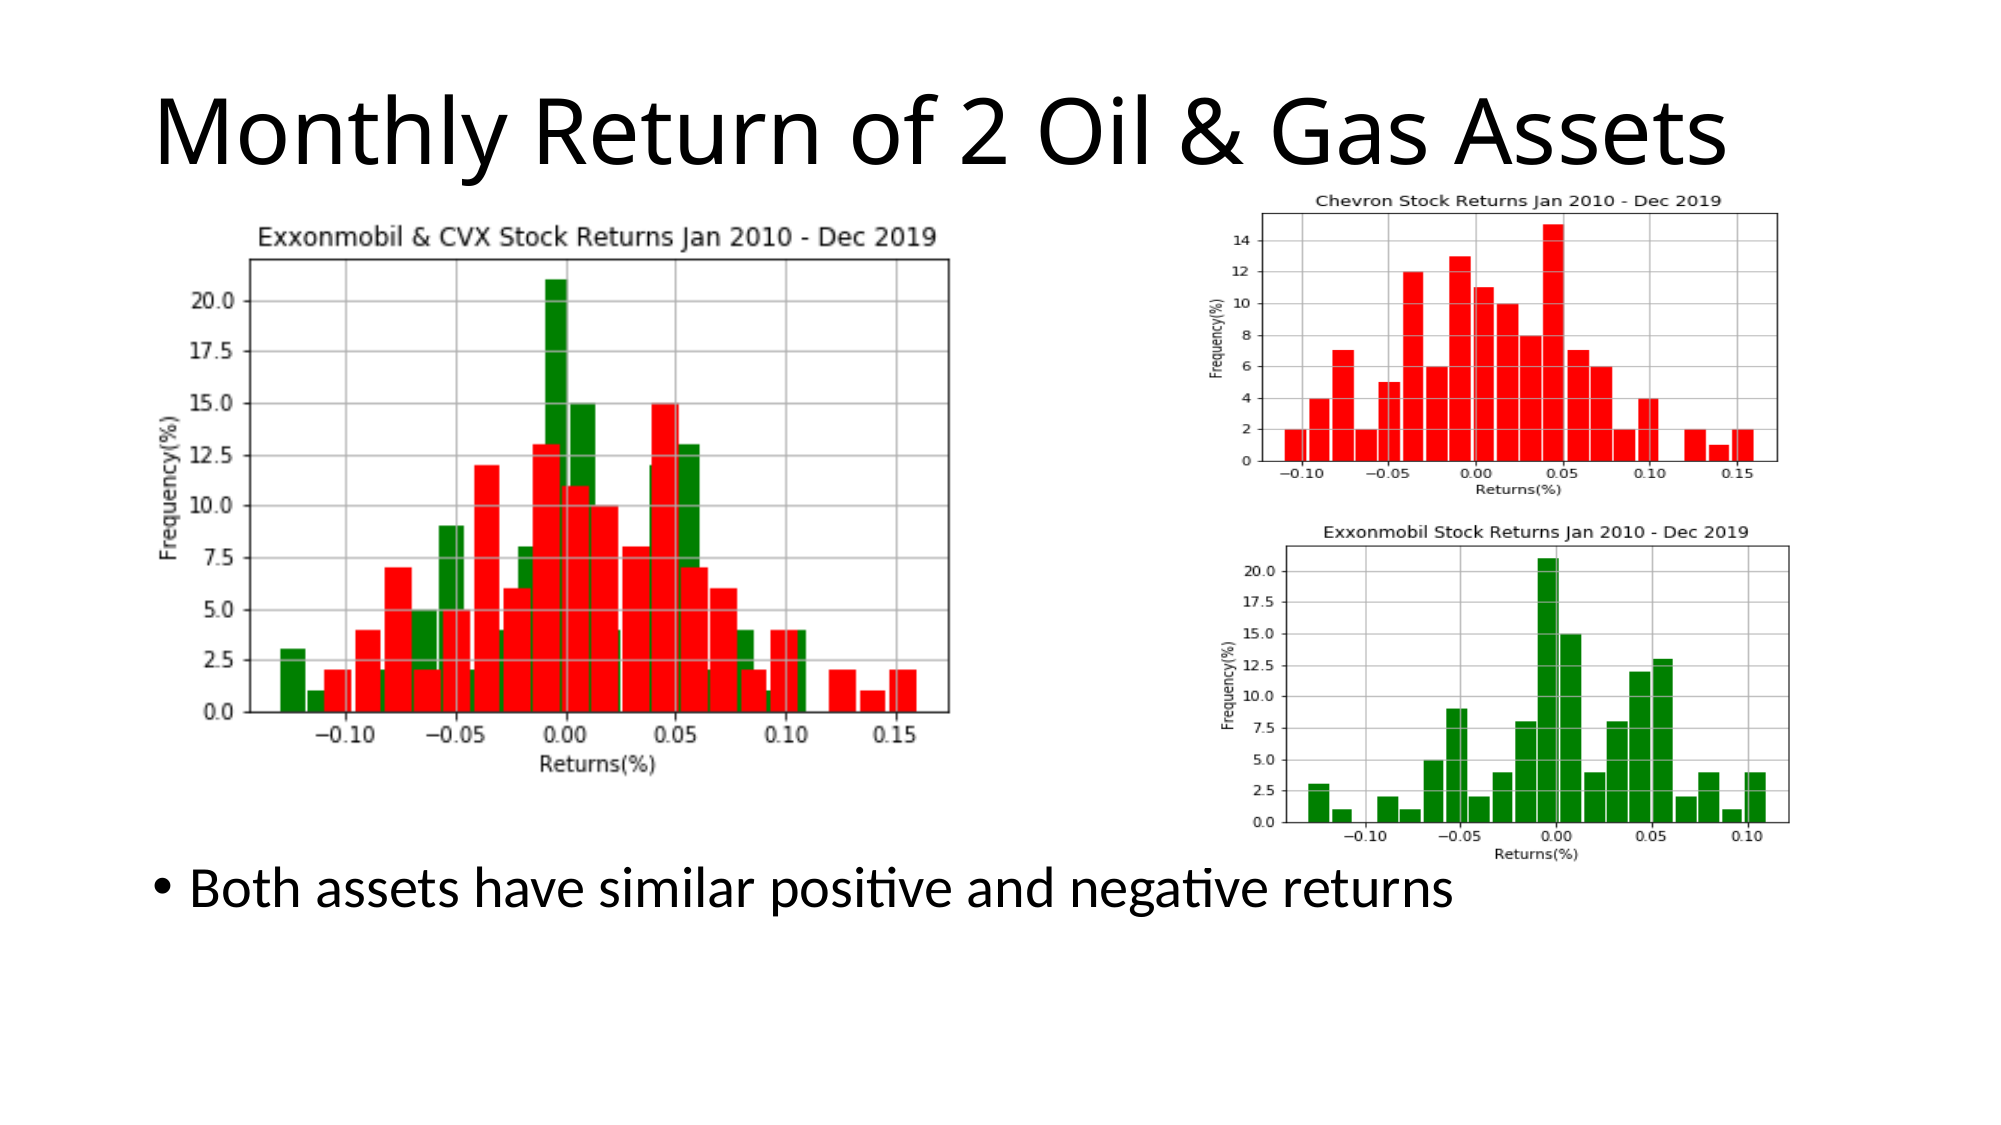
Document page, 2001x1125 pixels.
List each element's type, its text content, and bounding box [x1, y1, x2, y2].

list Both assets have similar positive and negative returns [137, 173, 1863, 1014]
picture [137, 186, 1038, 787]
picture [1179, 173, 1853, 868]
title Monthly Return of 2 Oil & Gas Assets [137, 59, 1863, 173]
